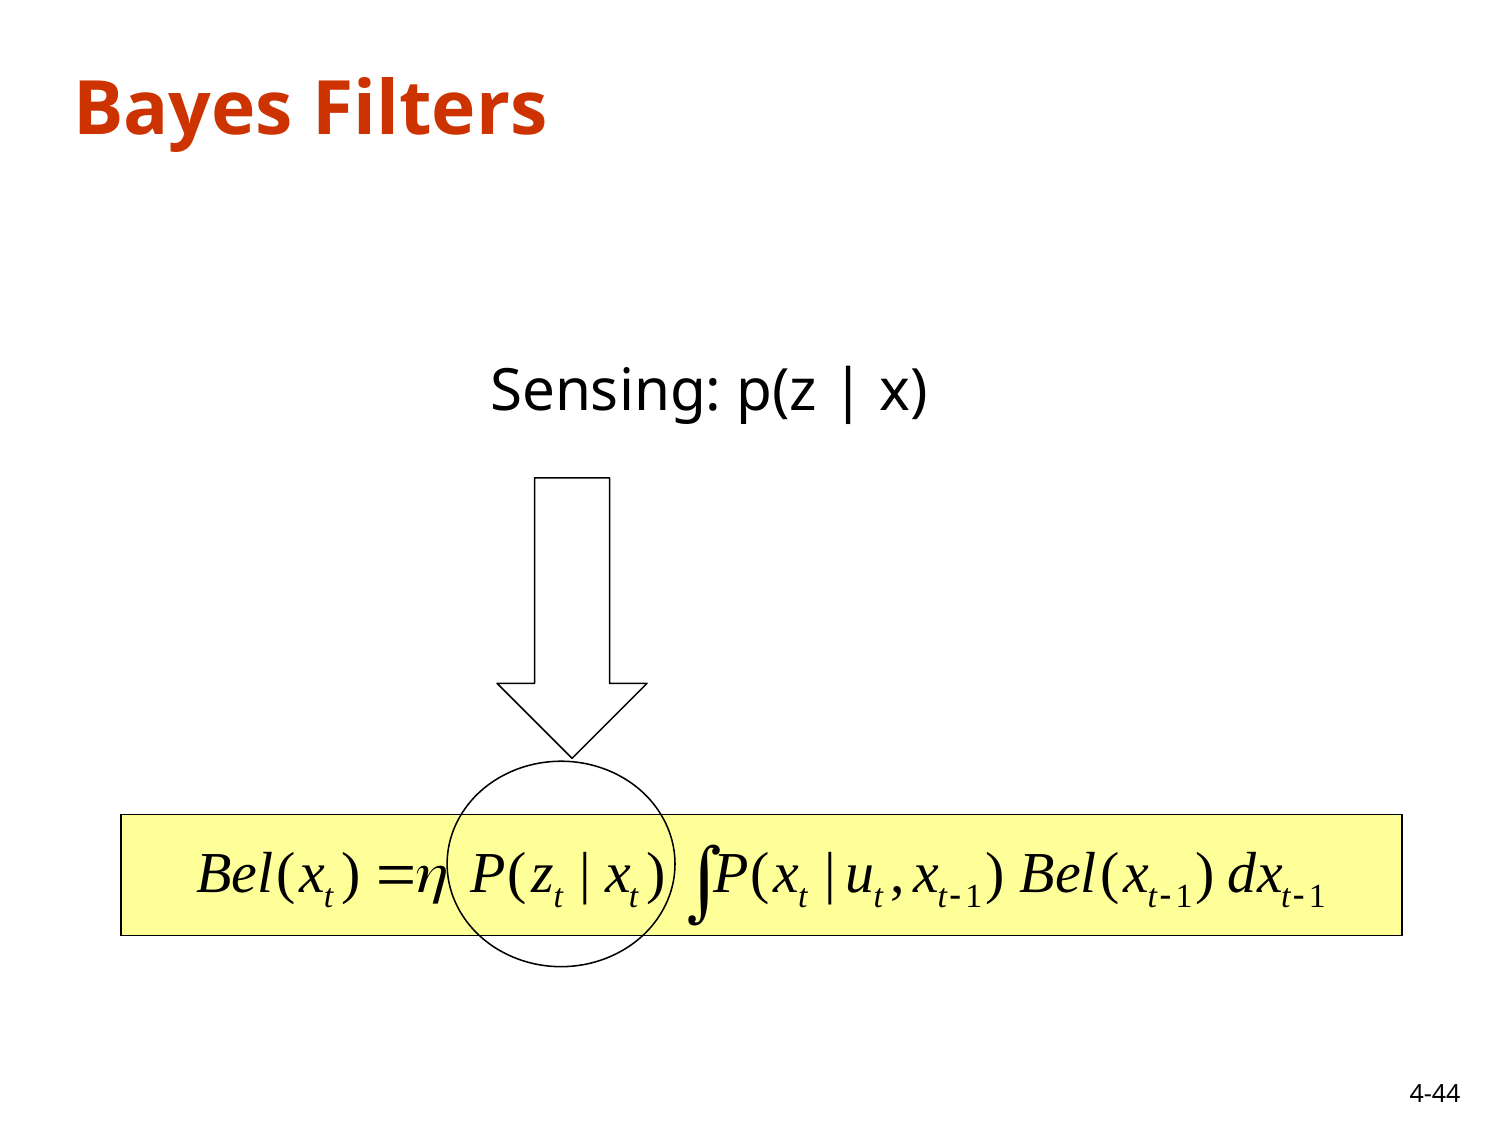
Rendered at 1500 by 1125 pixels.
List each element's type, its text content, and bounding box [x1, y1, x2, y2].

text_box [185, 824, 1332, 932]
text_box Sensing: p(z | x) [475, 352, 944, 431]
text_box [120, 814, 460, 936]
text_box [662, 814, 1402, 936]
text_box [497, 477, 648, 759]
text_box Bayes Filters [58, 51, 1441, 157]
text_box [456, 761, 666, 823]
text_box [484, 940, 638, 967]
